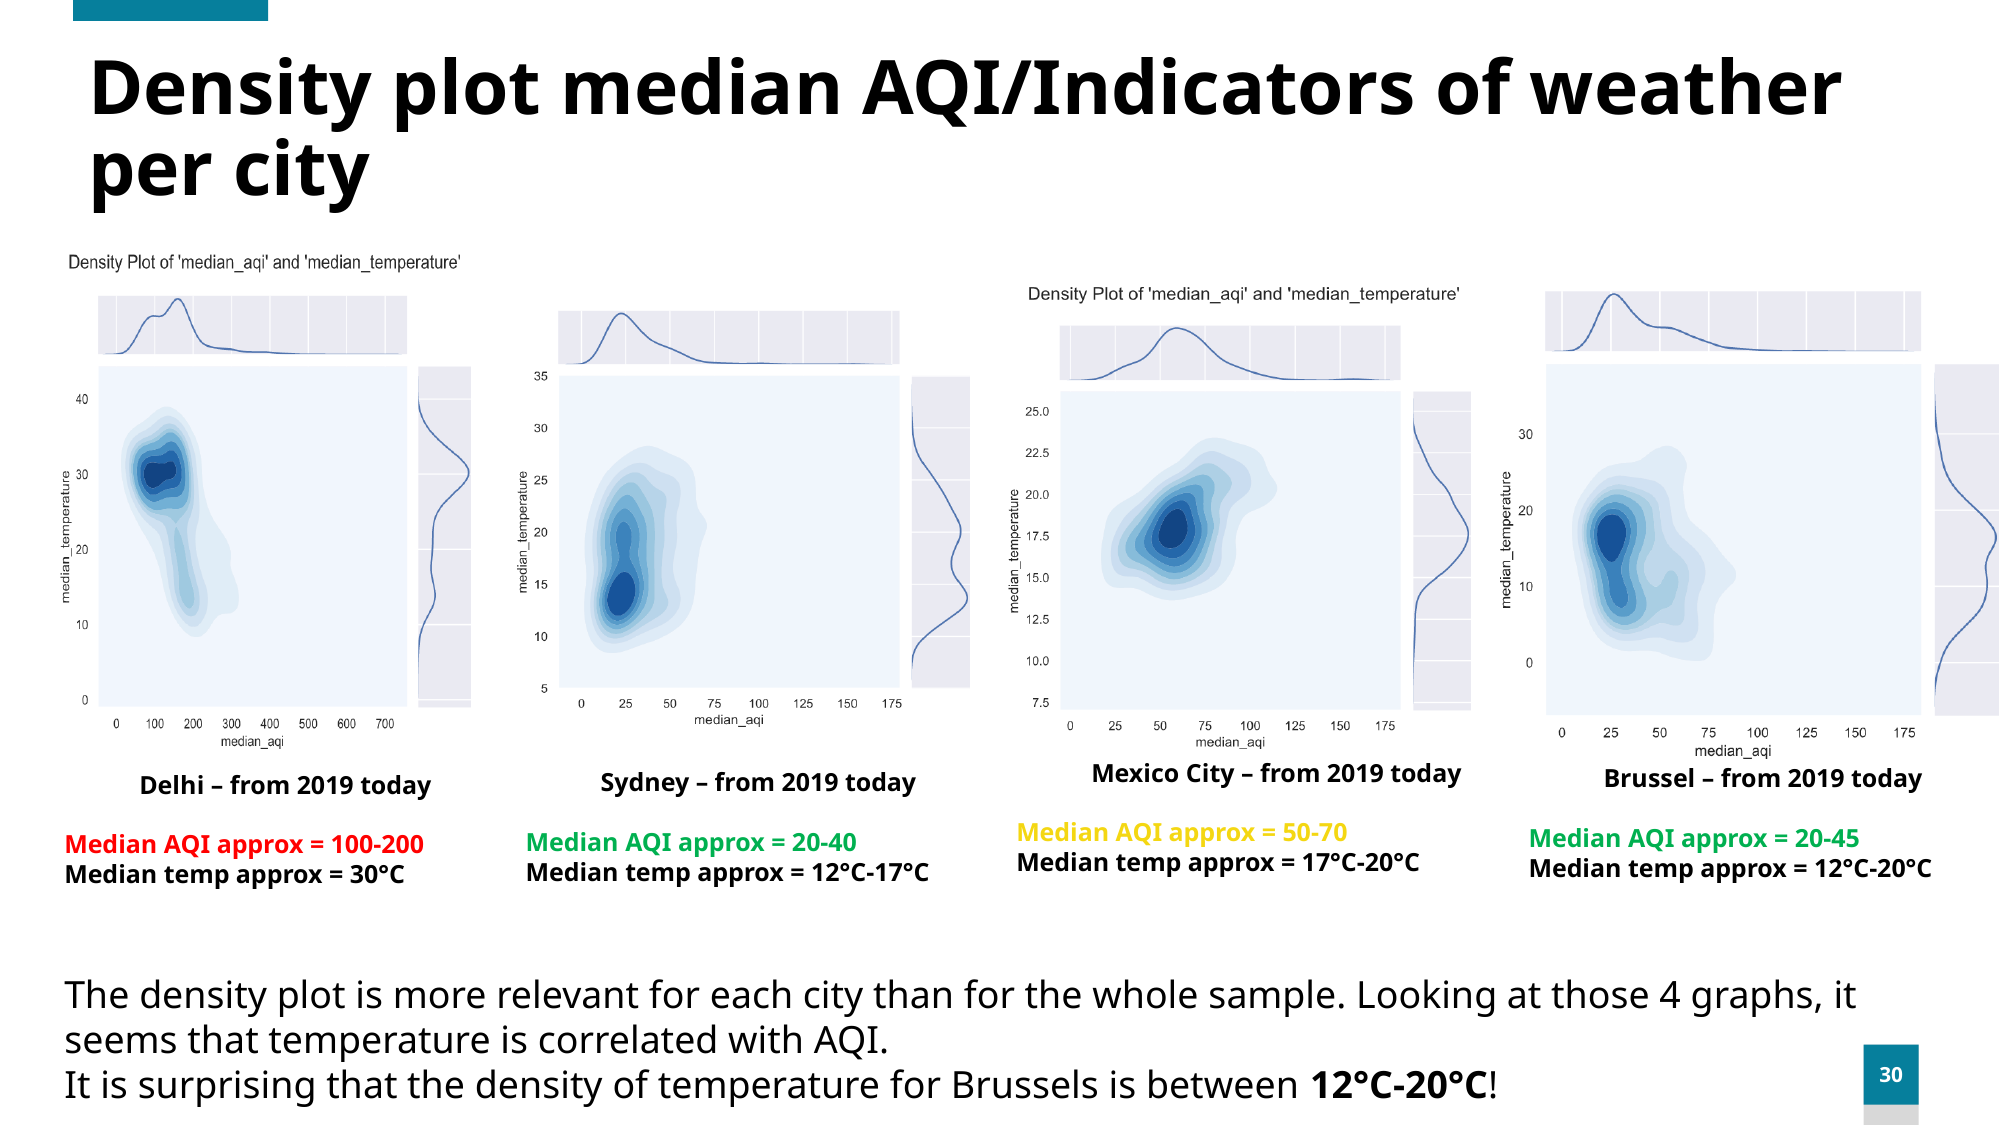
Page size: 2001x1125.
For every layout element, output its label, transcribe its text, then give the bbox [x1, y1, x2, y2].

picture [1480, 283, 2000, 762]
text_box Mexico City – from 2019 today Median AQI approx = 50-70 Median temp approx = 17°C-20°C [1001, 761, 1510, 885]
picture [12, 247, 1479, 756]
text_box Delhi – from 2019 today Median AQI approx = 100-200 Median temp approx = 30°C [49, 761, 558, 897]
text_box The density plot is more relevant for each city than for the whole sample. Looking at those 4 graphs, it seems that temperature is correlated with AQI. It is surprising that the density of temperature for Brussels is between 12°C-20°C! [49, 963, 1945, 1114]
title Density plot median AQI/Indicators of weather per city [73, 29, 1907, 232]
text_box Brussel – from 2019 today Median AQI approx = 20-45 Median temp approx = 12°C-20°C [1513, 769, 2000, 890]
text_box Sydney – from 2019 today Median AQI approx = 20-40 Median temp approx = 12°C-17°C [510, 758, 1020, 894]
